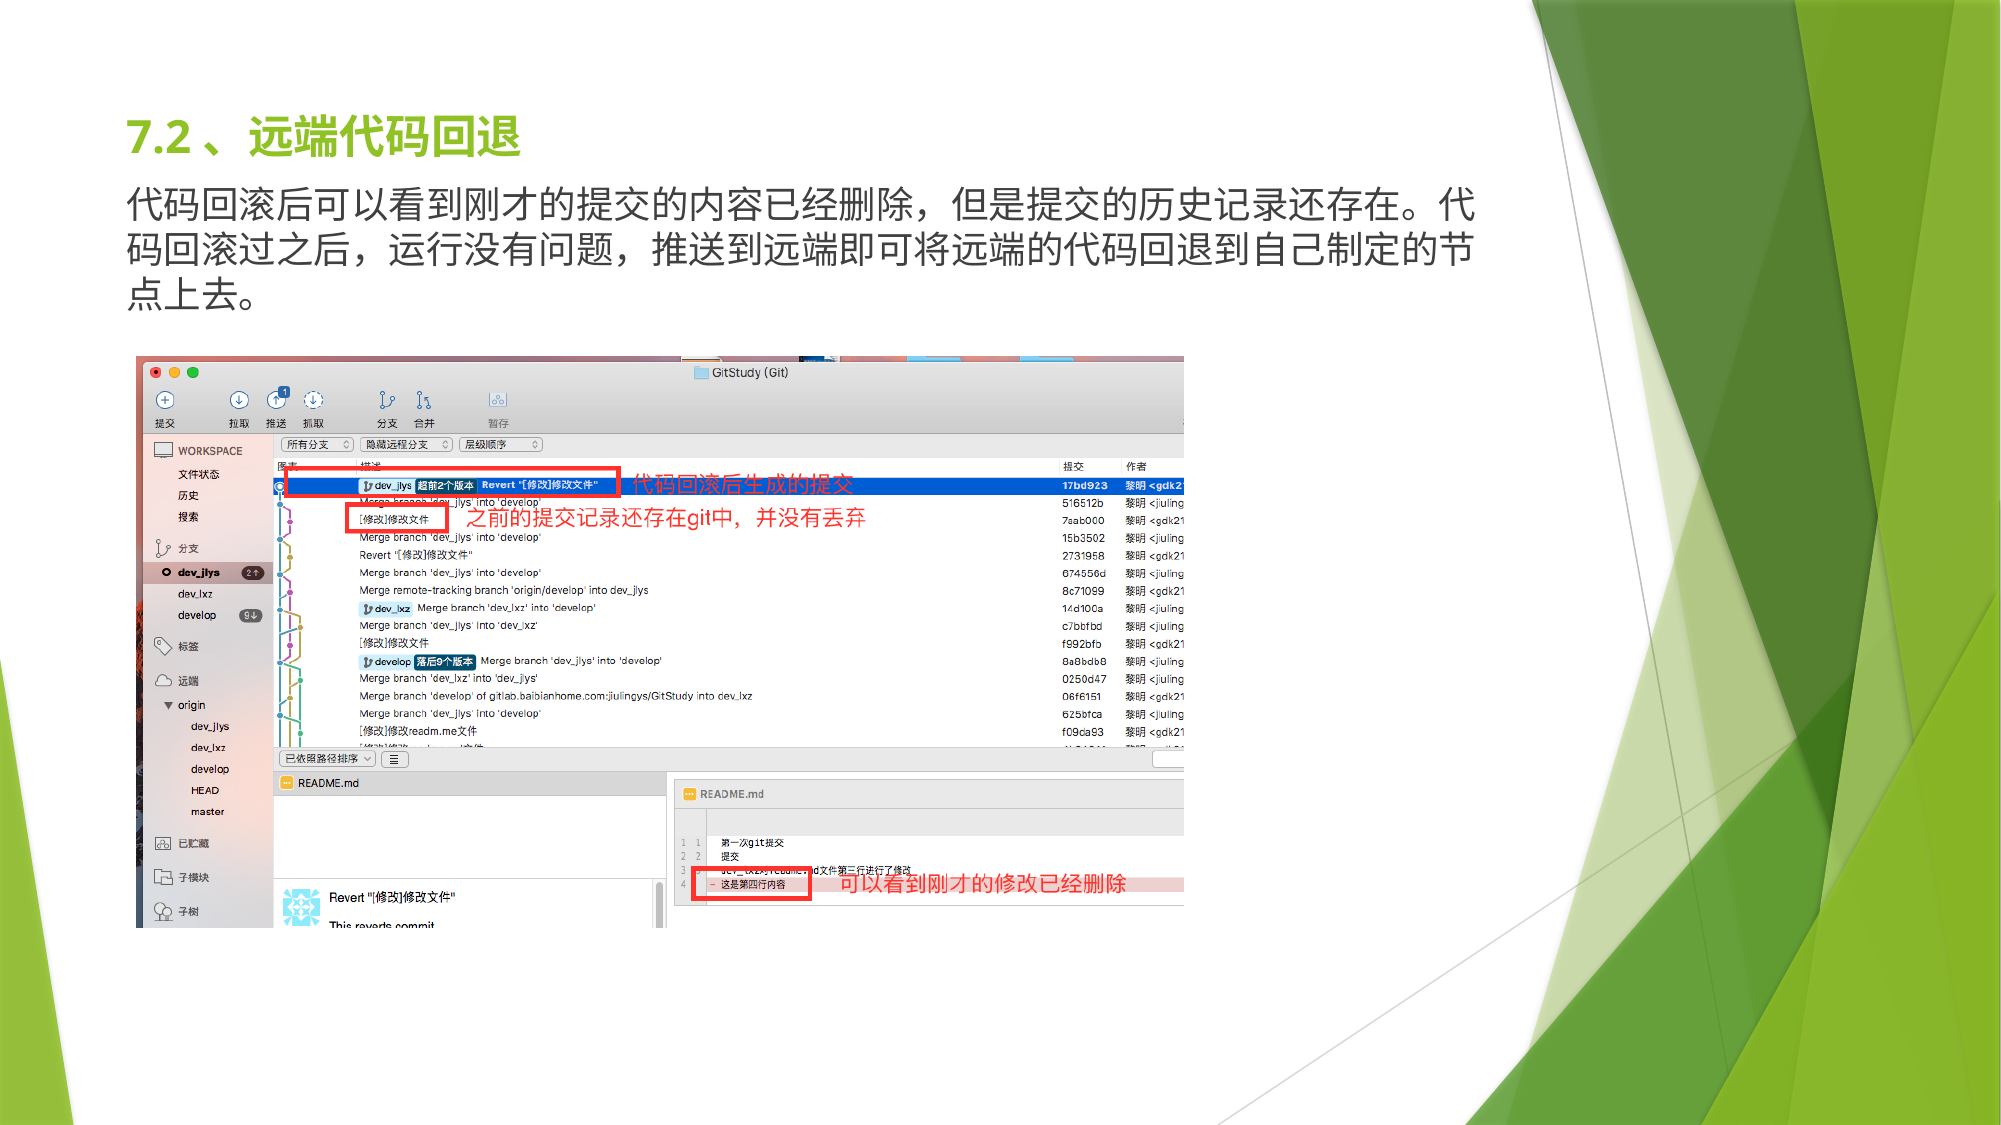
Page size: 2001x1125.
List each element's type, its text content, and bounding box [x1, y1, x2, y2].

list 代码回滚后可以看到刚才的提交的内容已经删除，但是提交的历史记录还存在。代码回滚过之后，运行没有问题，推送到远端即可将远端的代码回退到自己制定的节点上去。 [111, 173, 1522, 991]
title 7.2、远端代码回退 [111, 99, 1522, 173]
picture [135, 355, 1185, 928]
